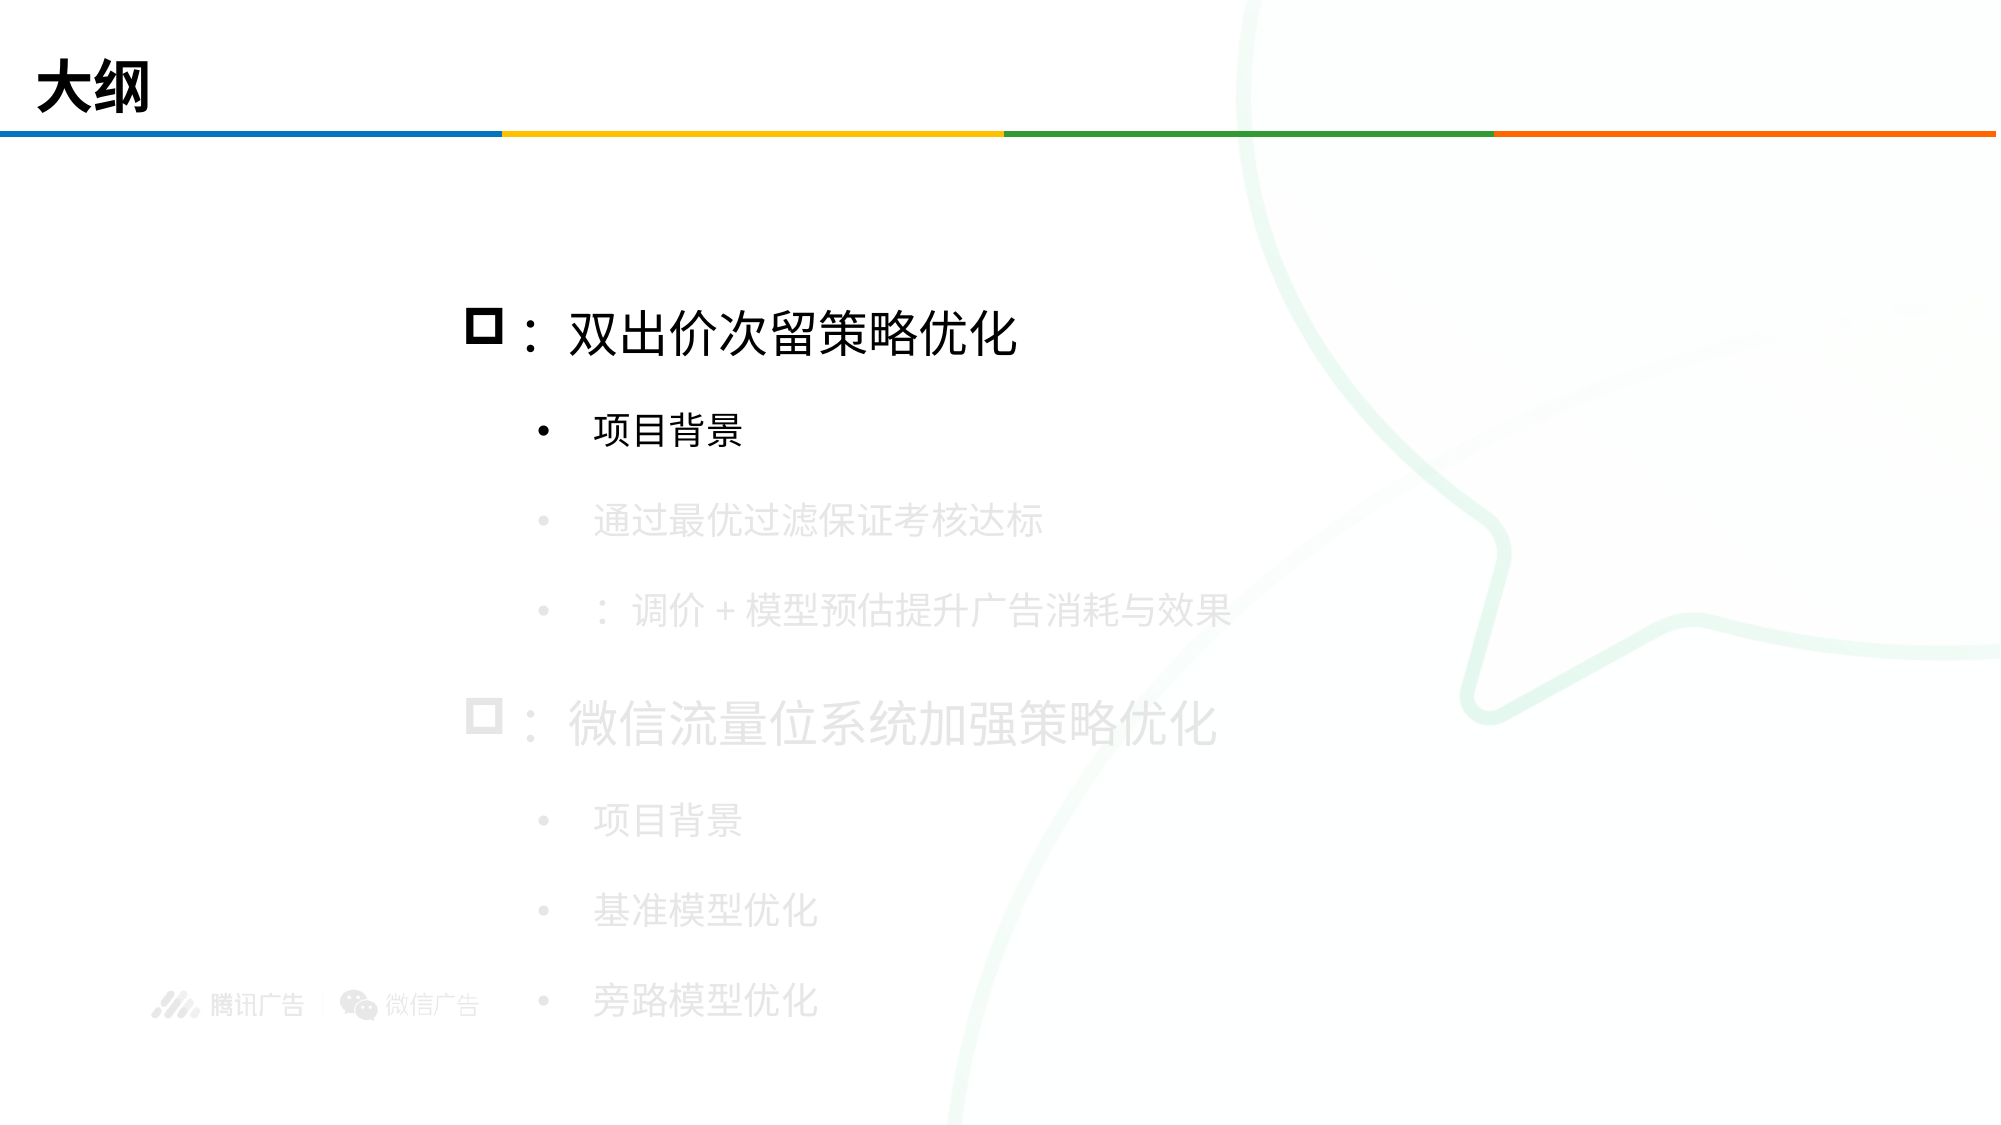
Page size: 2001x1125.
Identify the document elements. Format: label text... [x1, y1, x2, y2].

text_box 大纲 [20, 42, 1865, 128]
